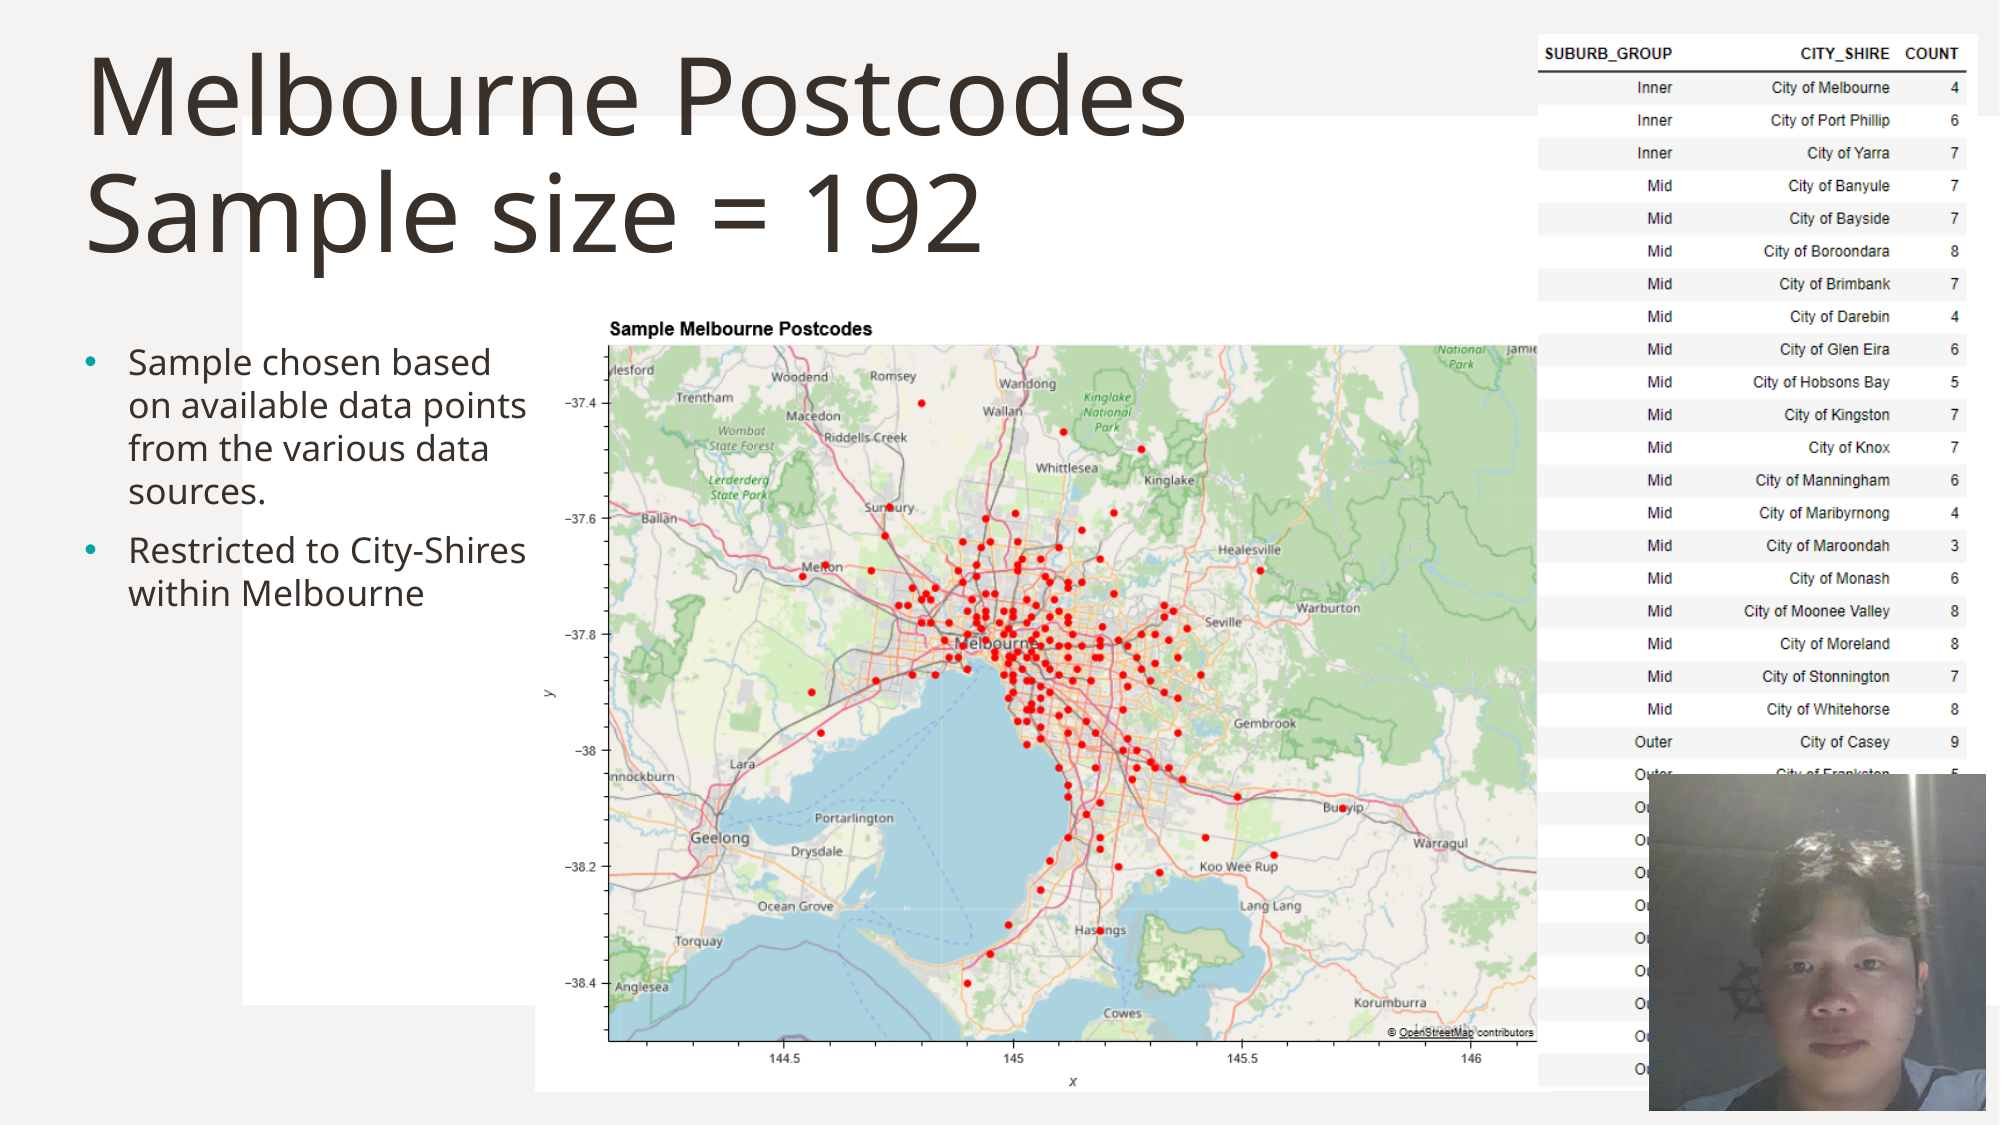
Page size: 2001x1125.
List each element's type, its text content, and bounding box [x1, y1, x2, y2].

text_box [1648, 773, 1987, 1112]
list Sample chosen based on available data points from the various data sources. Restricted to City-Shires within Melbourne [69, 332, 535, 805]
title Melbourne Postcodes Sample size = 192 [69, 34, 1538, 320]
picture [1538, 34, 1978, 1091]
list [535, 310, 1548, 1092]
